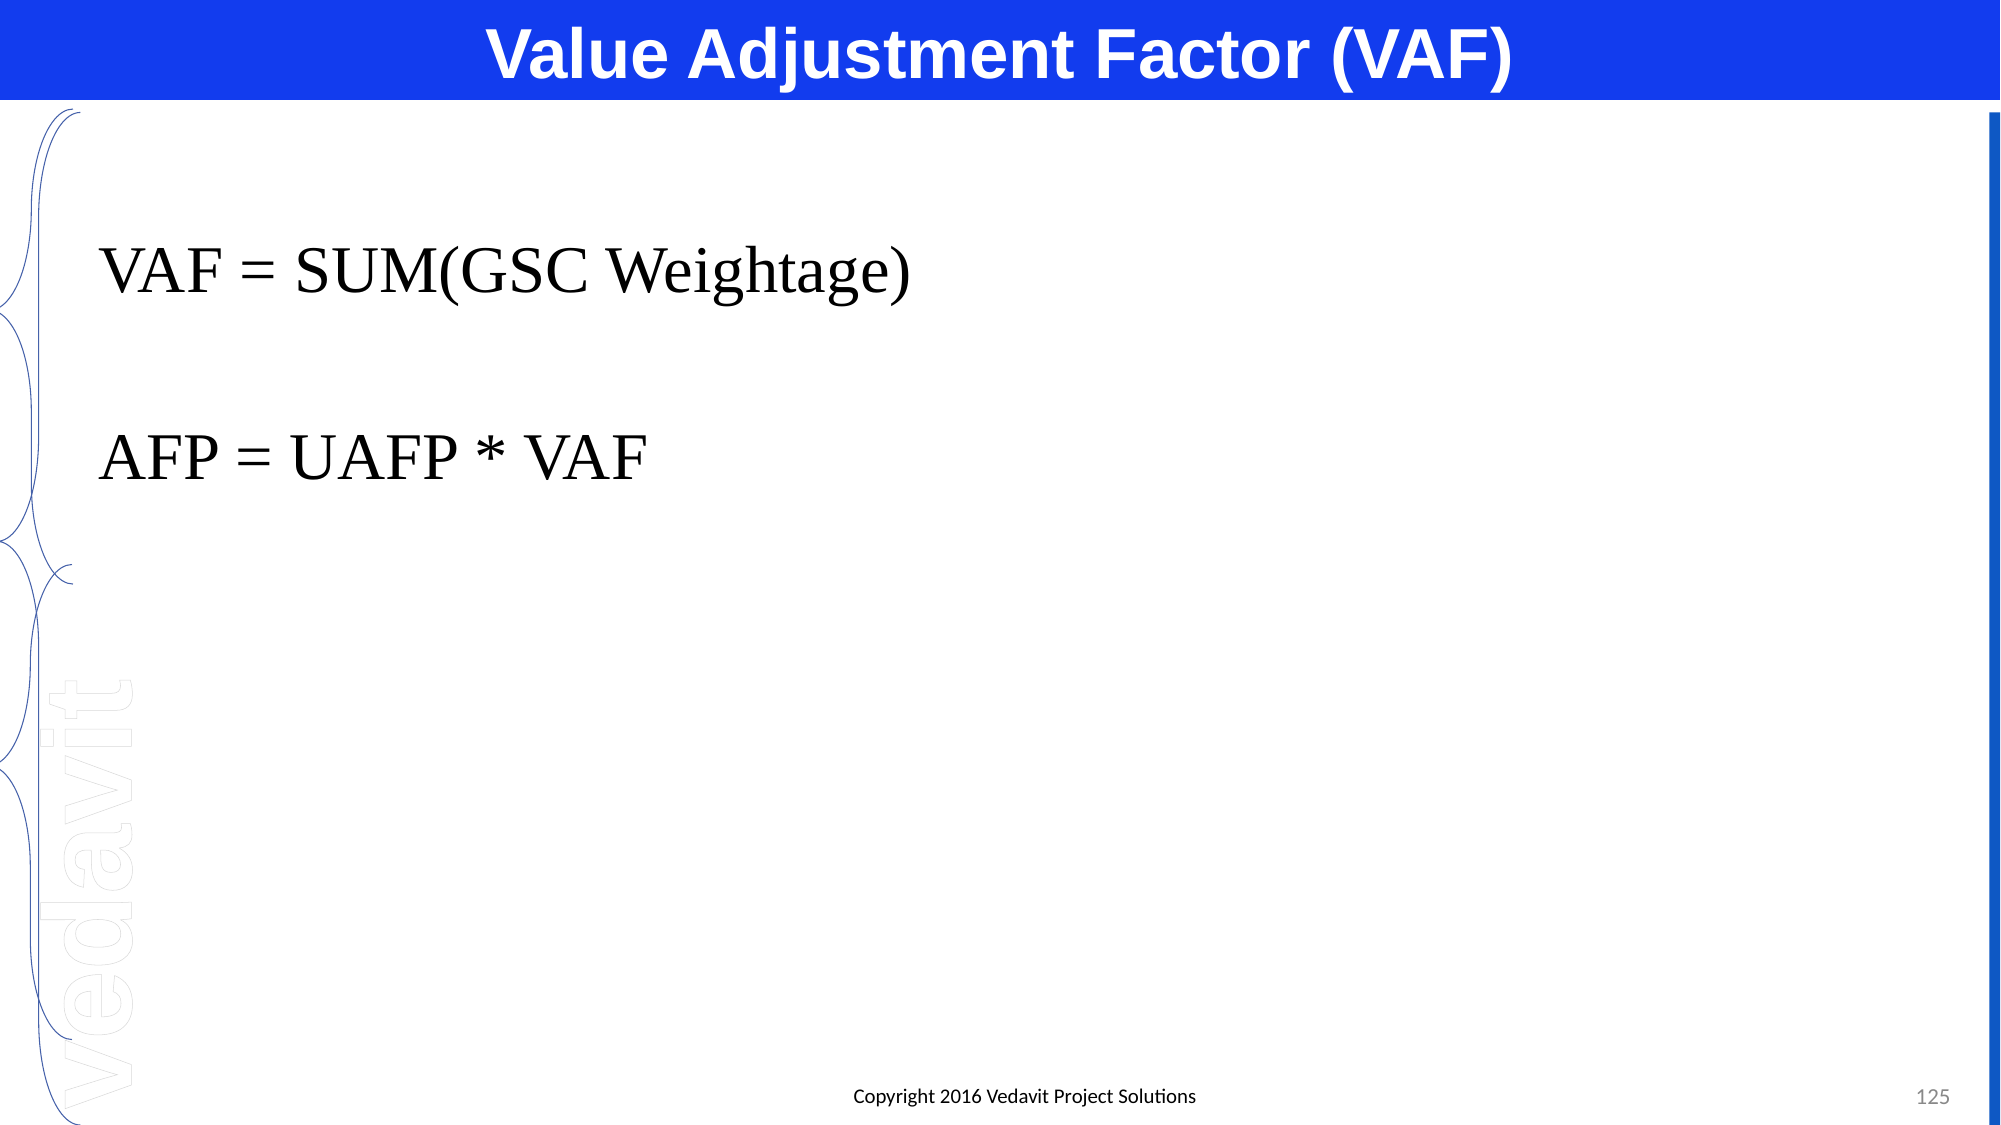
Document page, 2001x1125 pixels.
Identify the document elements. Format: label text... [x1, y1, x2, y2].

list VAF = SUM(GSC Weightage) AFP = UAFP * VAF [83, 125, 1884, 975]
title Value Adjustment Factor (VAF) [0, 0, 2000, 100]
slide_number 125 [1866, 1065, 2000, 1125]
